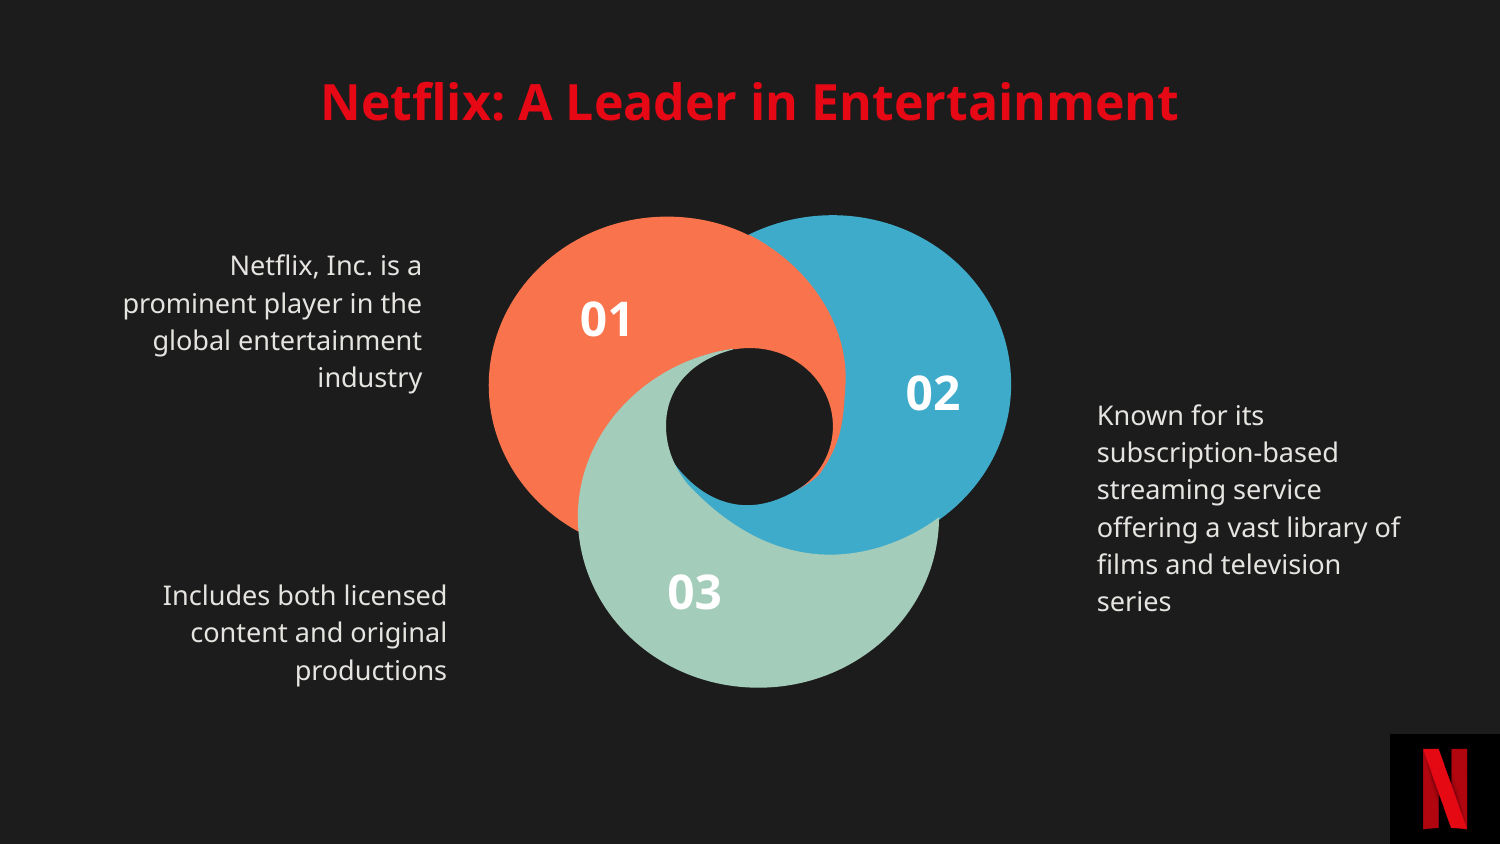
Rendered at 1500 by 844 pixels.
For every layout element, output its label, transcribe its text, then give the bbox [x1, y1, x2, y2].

title Netflix: A Leader in Entertainment [283, 65, 1217, 136]
subtitle Known for its subscription-based streaming service offering a vast library of films and television series [1081, 378, 1426, 602]
subtitle Netflix, Inc. is a prominent player in the global entertainment industry [76, 228, 438, 364]
picture [1390, 734, 1500, 844]
subtitle Includes both licensed content and original productions [74, 558, 463, 704]
